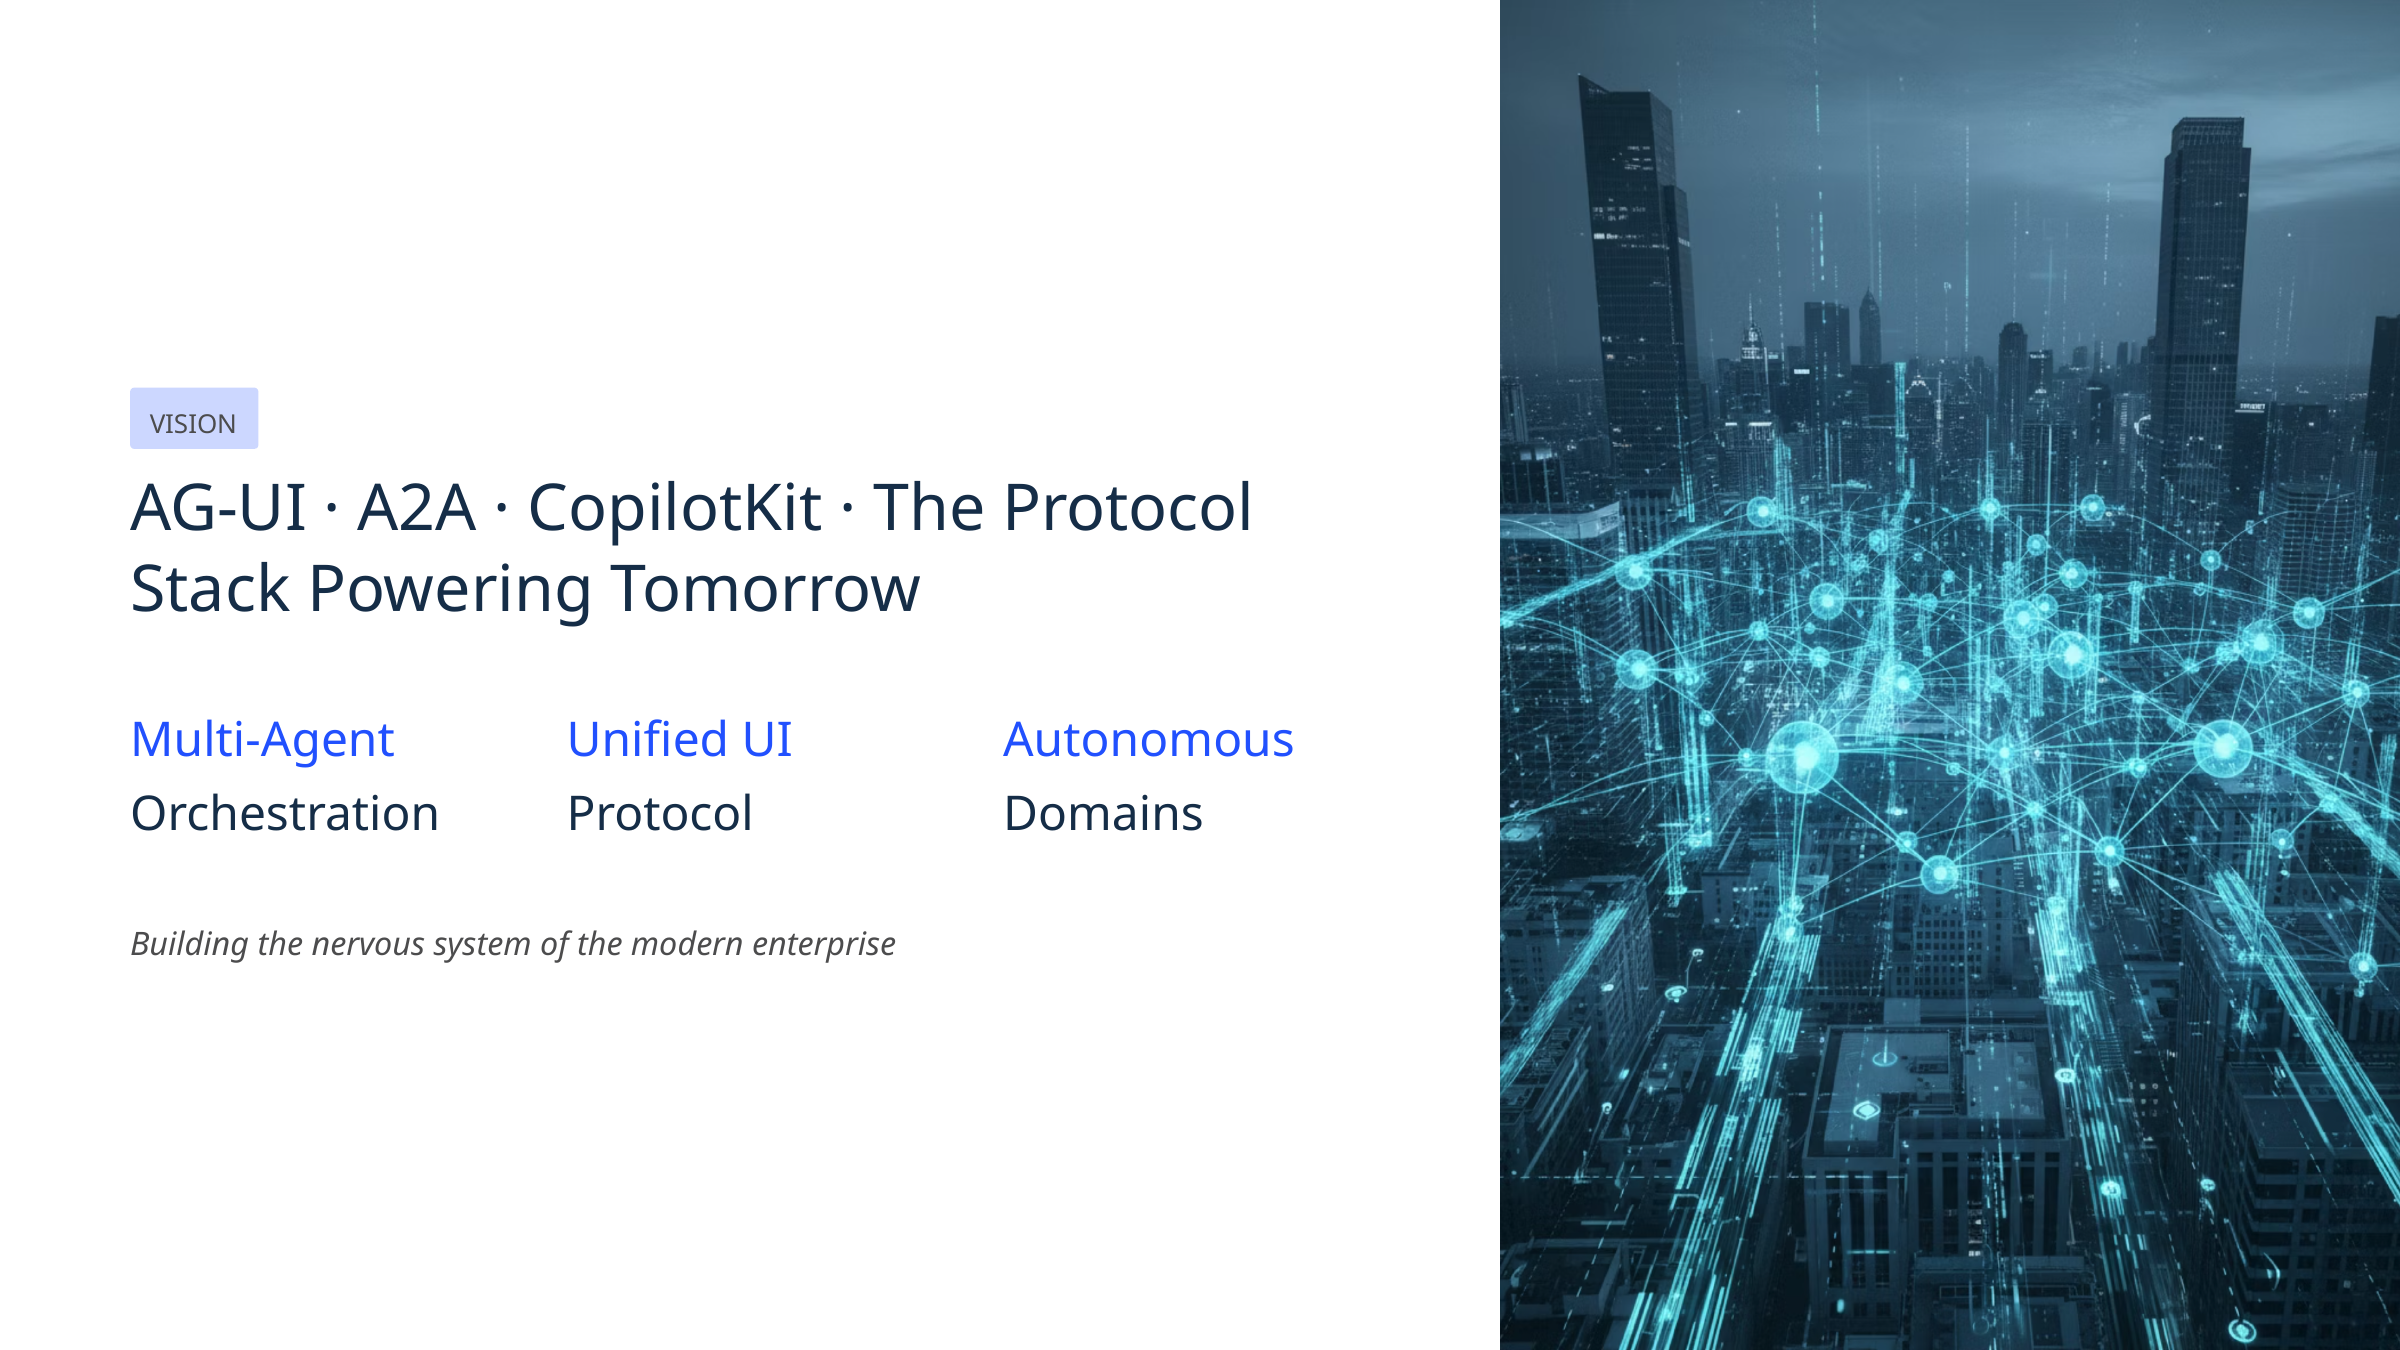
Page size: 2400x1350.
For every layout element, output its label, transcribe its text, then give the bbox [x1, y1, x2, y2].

text_box Building the nervous system of the modern enterprise [130, 910, 1370, 963]
text_box Domains [1003, 779, 1373, 842]
text_box Orchestration [130, 779, 486, 842]
text_box Autonomous [1003, 705, 1373, 767]
text_box Multi-Agent [130, 705, 486, 767]
text_box AG-UI · A2A · CopilotKit · The Protocol Stack Powering Tomorrow [130, 461, 1370, 625]
text_box Unified UI [566, 705, 923, 767]
text_box Protocol [566, 779, 923, 842]
picture [1499, 0, 2400, 1350]
text_box [130, 387, 259, 449]
text_box VISION [149, 397, 239, 440]
